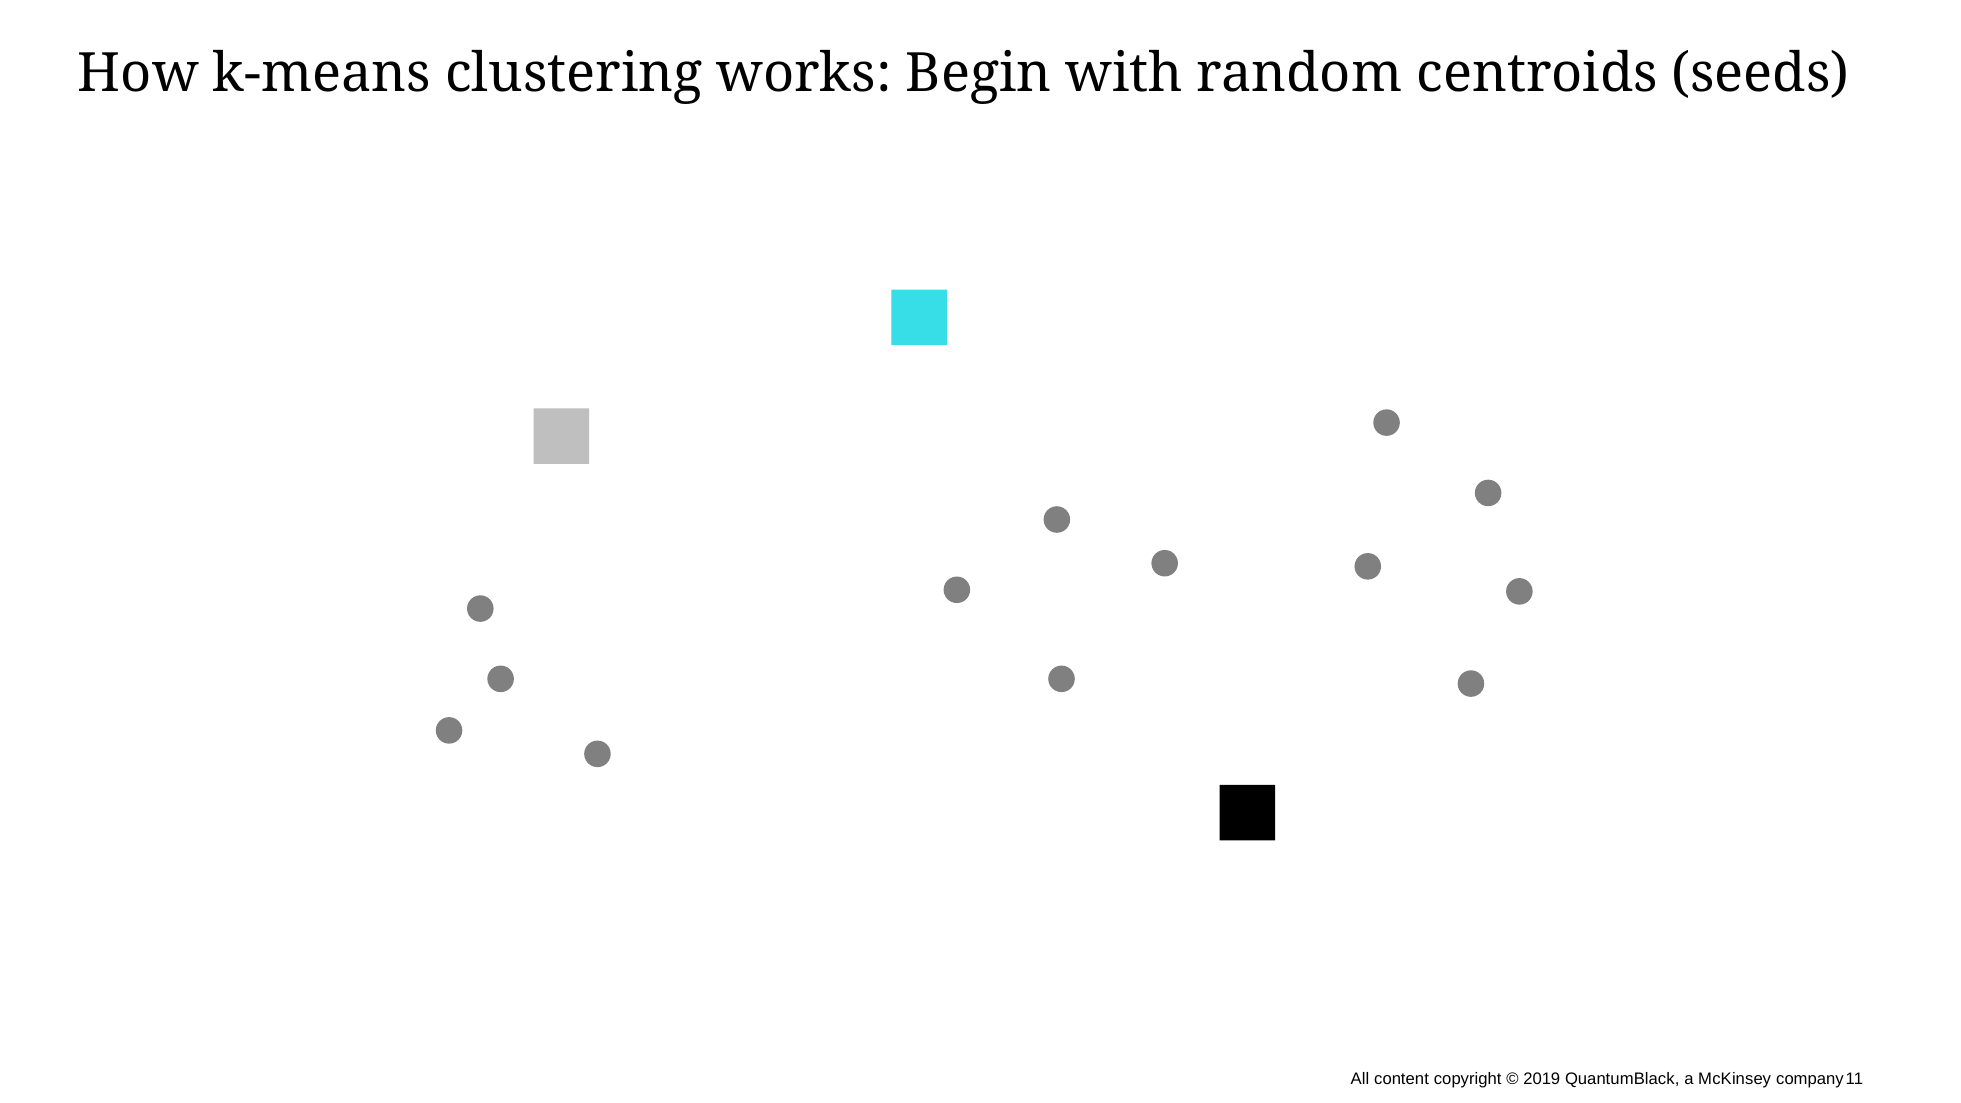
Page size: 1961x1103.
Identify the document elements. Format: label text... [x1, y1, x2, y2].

title How k-means clustering works: Begin with random centroids (seeds) [78, 37, 1891, 104]
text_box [435, 289, 1533, 841]
